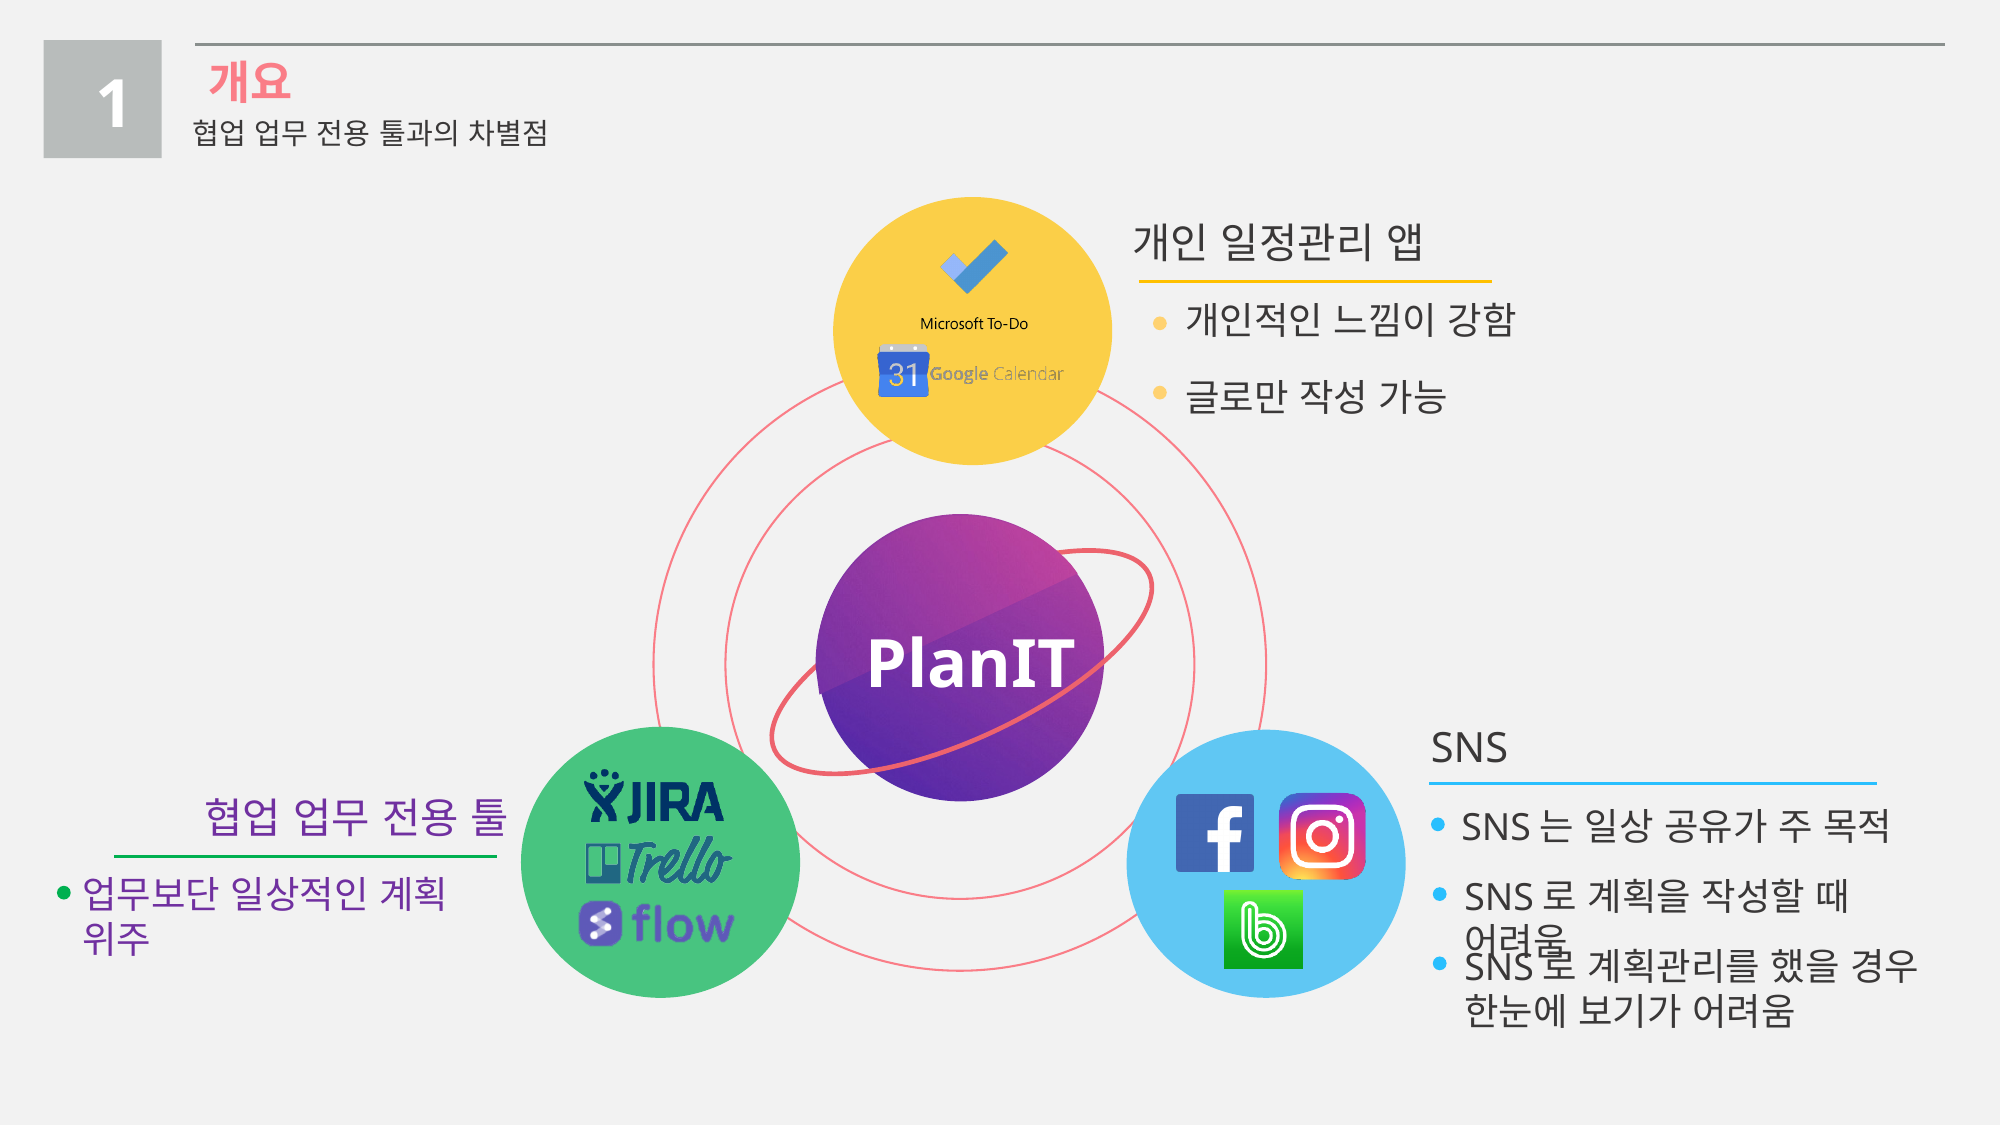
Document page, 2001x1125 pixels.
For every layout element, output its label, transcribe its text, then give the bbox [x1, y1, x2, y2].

text_box SNS [1405, 713, 1534, 779]
text_box [1125, 728, 1407, 999]
picture [876, 344, 1069, 397]
text_box 1 [80, 52, 123, 148]
text_box 개인 일정관리 앱 [1117, 209, 1440, 275]
text_box [1431, 955, 1448, 972]
picture [871, 228, 1077, 338]
text_box 협업 업무 전용 툴과의 차별점 [177, 108, 573, 159]
text_box [519, 740, 802, 999]
text_box SNS는 일상 공유가 주 목적 [1446, 795, 1952, 856]
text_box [752, 514, 1167, 802]
text_box [832, 237, 1114, 467]
text_box [55, 884, 72, 901]
picture [1224, 890, 1303, 969]
text_box [881, 195, 1064, 228]
picture [1176, 794, 1255, 872]
text_box 업무보단 일상적인 계획 위주 [67, 863, 533, 969]
text_box 개요 [193, 46, 308, 108]
text_box [788, 802, 1140, 972]
picture [582, 726, 736, 888]
text_box [1431, 886, 1448, 903]
text_box SNS로 계획을 작성할 때 어려움 [1449, 865, 1955, 971]
text_box [652, 380, 1268, 767]
text_box [1151, 315, 1168, 332]
text_box 글로만 작성 가능 [1170, 366, 1721, 427]
picture [574, 895, 737, 949]
text_box SNS로 계획관리를 했을 경우 한눈에 보기가 어려움 [1449, 971, 1955, 1040]
text_box [1429, 816, 1446, 833]
text_box 협업 업무 전용 툴 [189, 784, 524, 850]
text_box 개인적인 느낌이 강함 [1170, 289, 1765, 350]
picture [1278, 792, 1366, 880]
text_box [1151, 384, 1168, 401]
text_box [42, 39, 163, 159]
